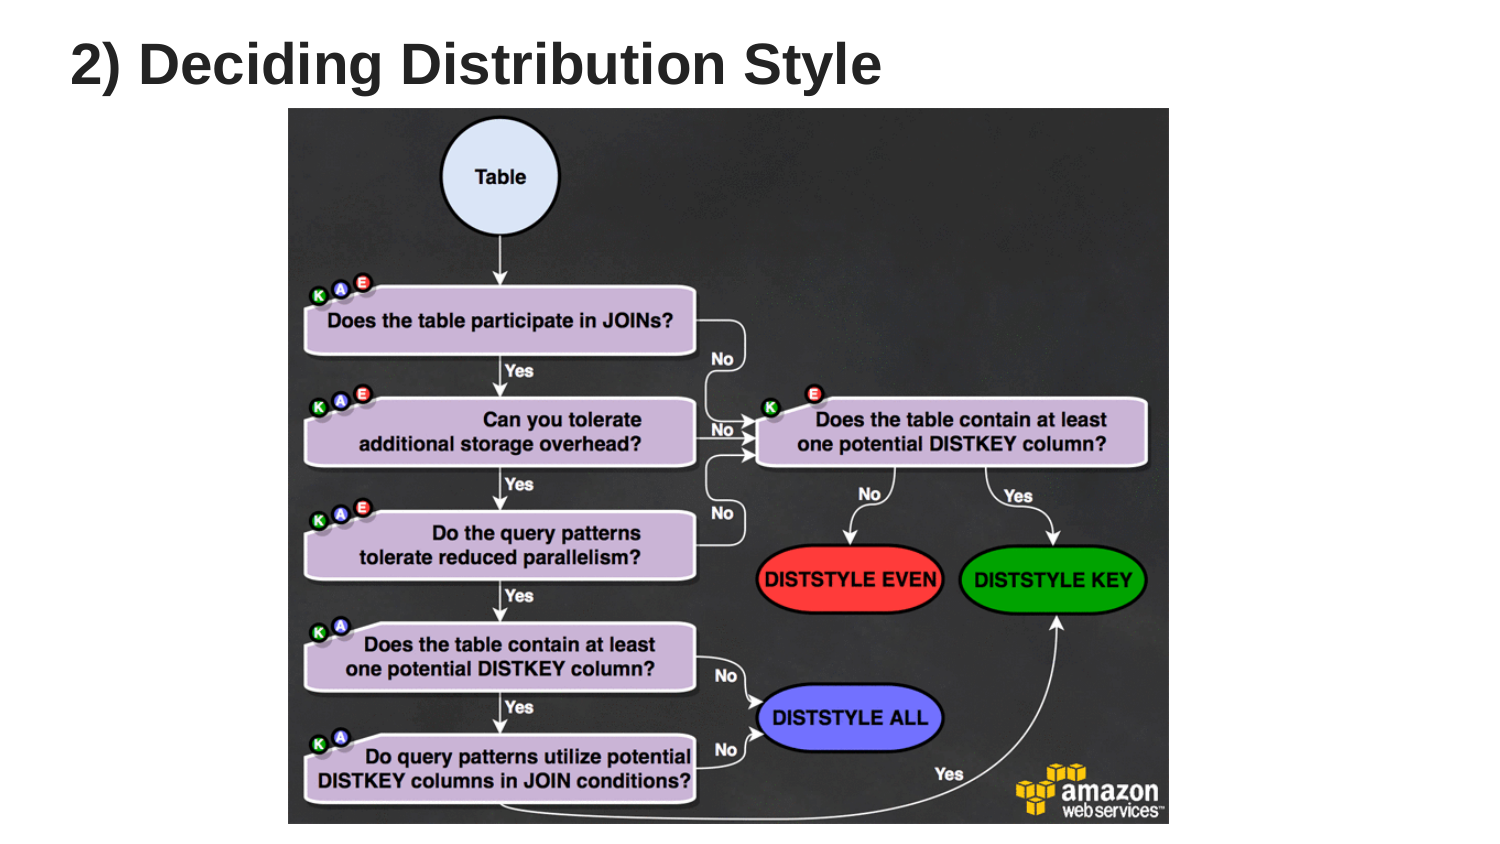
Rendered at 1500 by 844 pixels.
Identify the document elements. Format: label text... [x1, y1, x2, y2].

picture [288, 108, 1169, 824]
title 2) Deciding Distribution Style [55, 18, 1402, 109]
